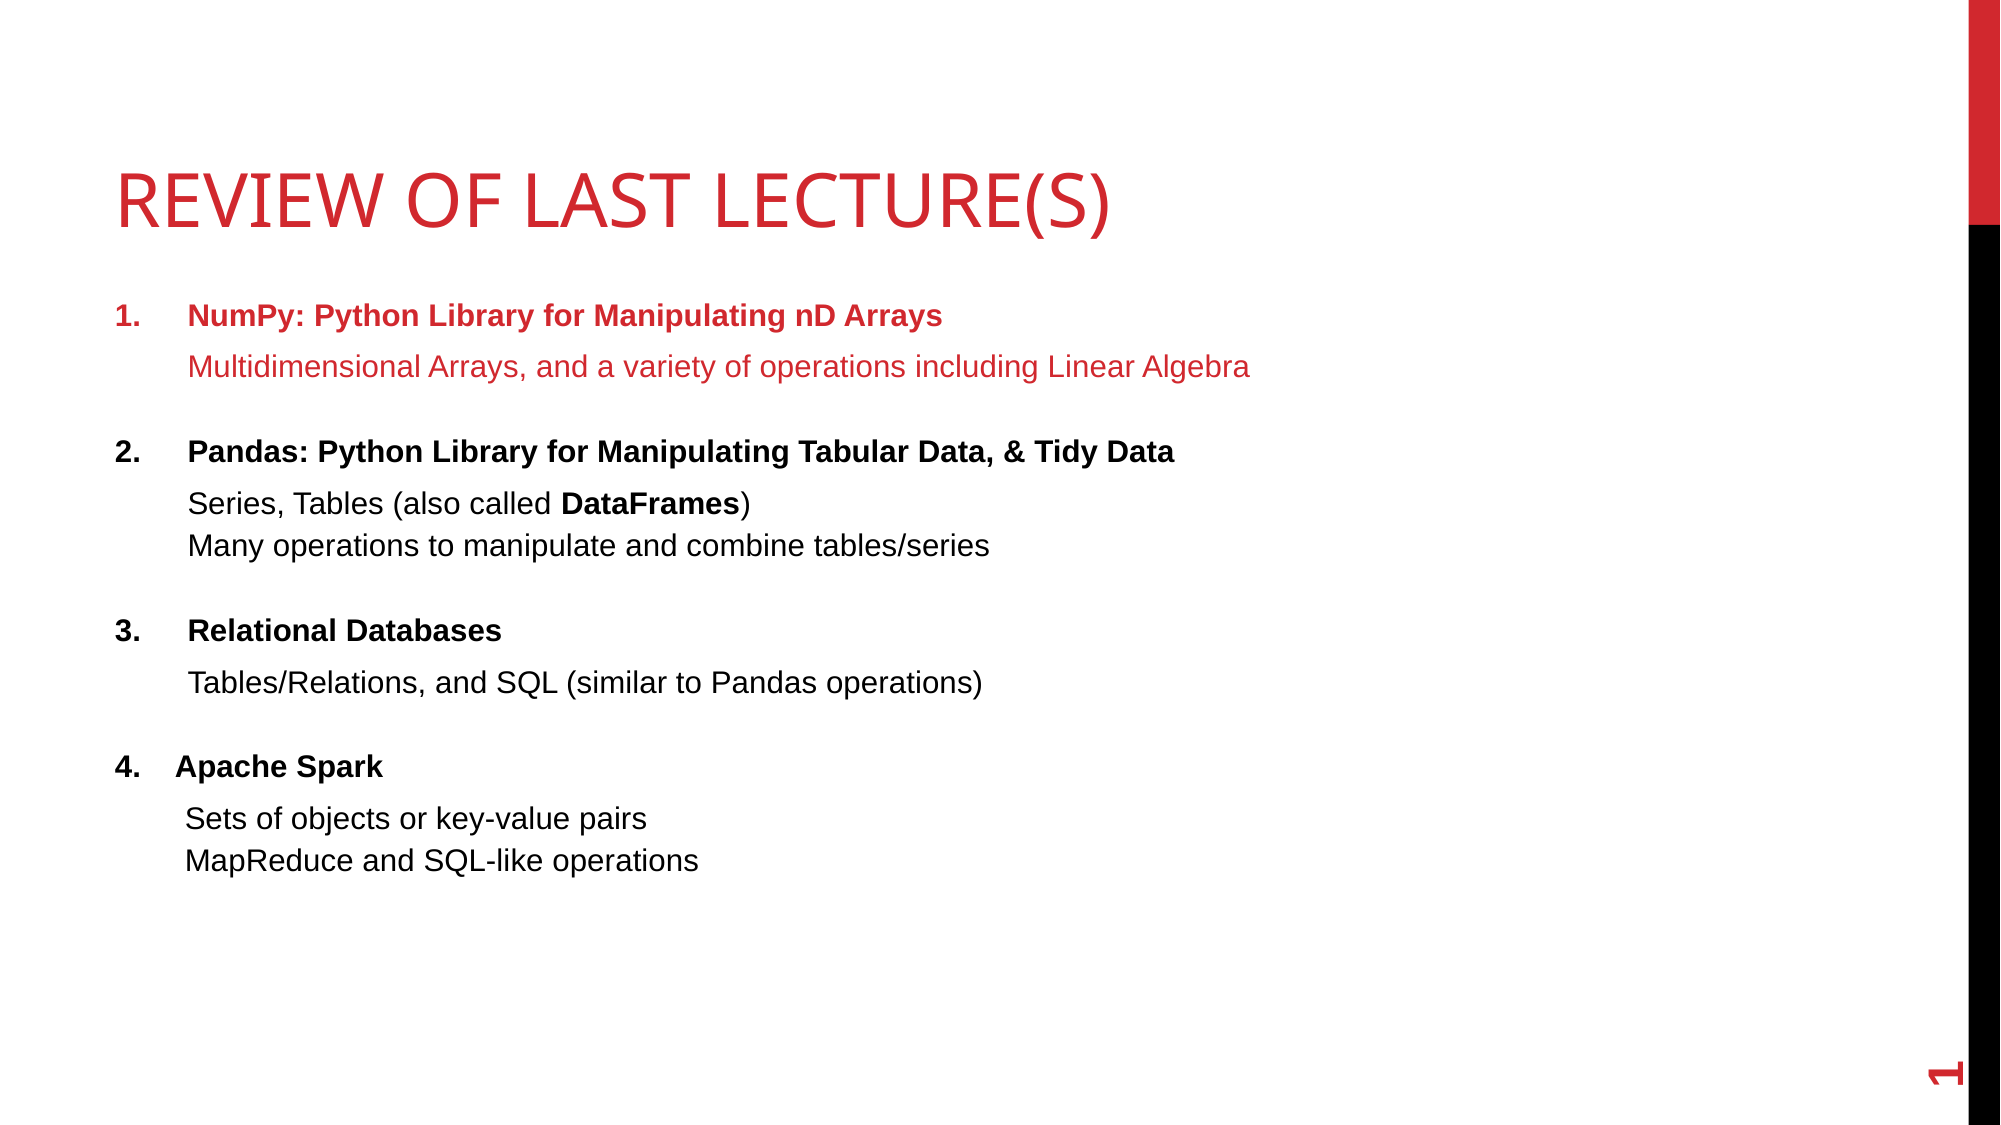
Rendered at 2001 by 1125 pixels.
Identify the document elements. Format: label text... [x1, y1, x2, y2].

title REVIEW OF LAST LECTURE(S) [99, 25, 1367, 250]
list NumPy: Python Library for Manipulating nD Arrays Multidimensional Arrays, and a variety of operations including Linear Algebra Pandas: Python Library for Manipulating Tabular Data, & Tidy Data Series, Tables (also called DataFrames) Many operations to manipulate and combine tables/series Relational Databases Tables/Relations, and SQL (similar to Pandas operations) 4. Apache Spark Sets of objects or key-value pairs MapReduce and SQL-like operations [99, 287, 1767, 1005]
slide_number ‹#› [1903, 887, 1984, 1104]
